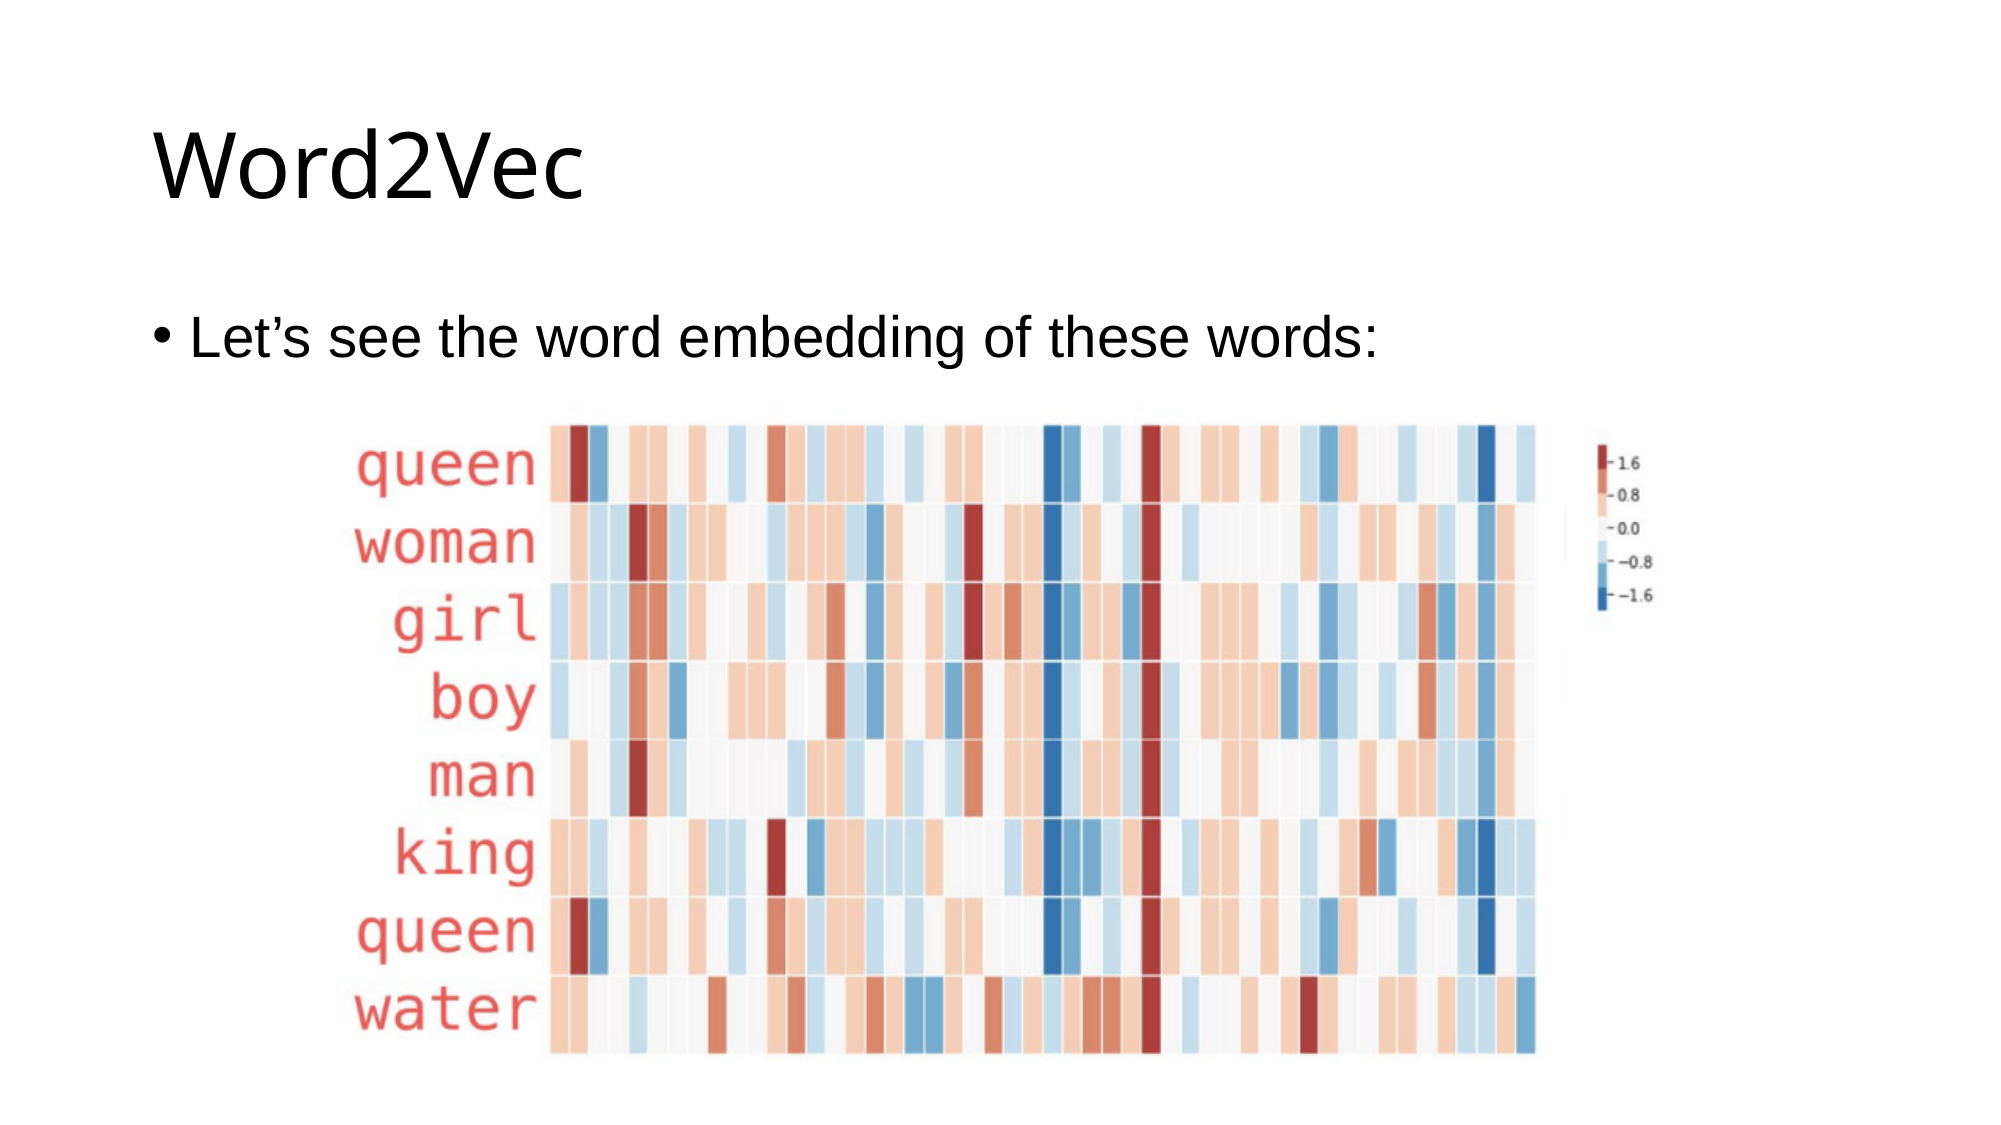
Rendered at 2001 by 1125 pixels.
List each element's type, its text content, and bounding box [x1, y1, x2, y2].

picture [335, 405, 1665, 1066]
title Word2Vec [137, 59, 1863, 278]
list Let’s see the word embedding of these words: [137, 299, 1863, 1014]
